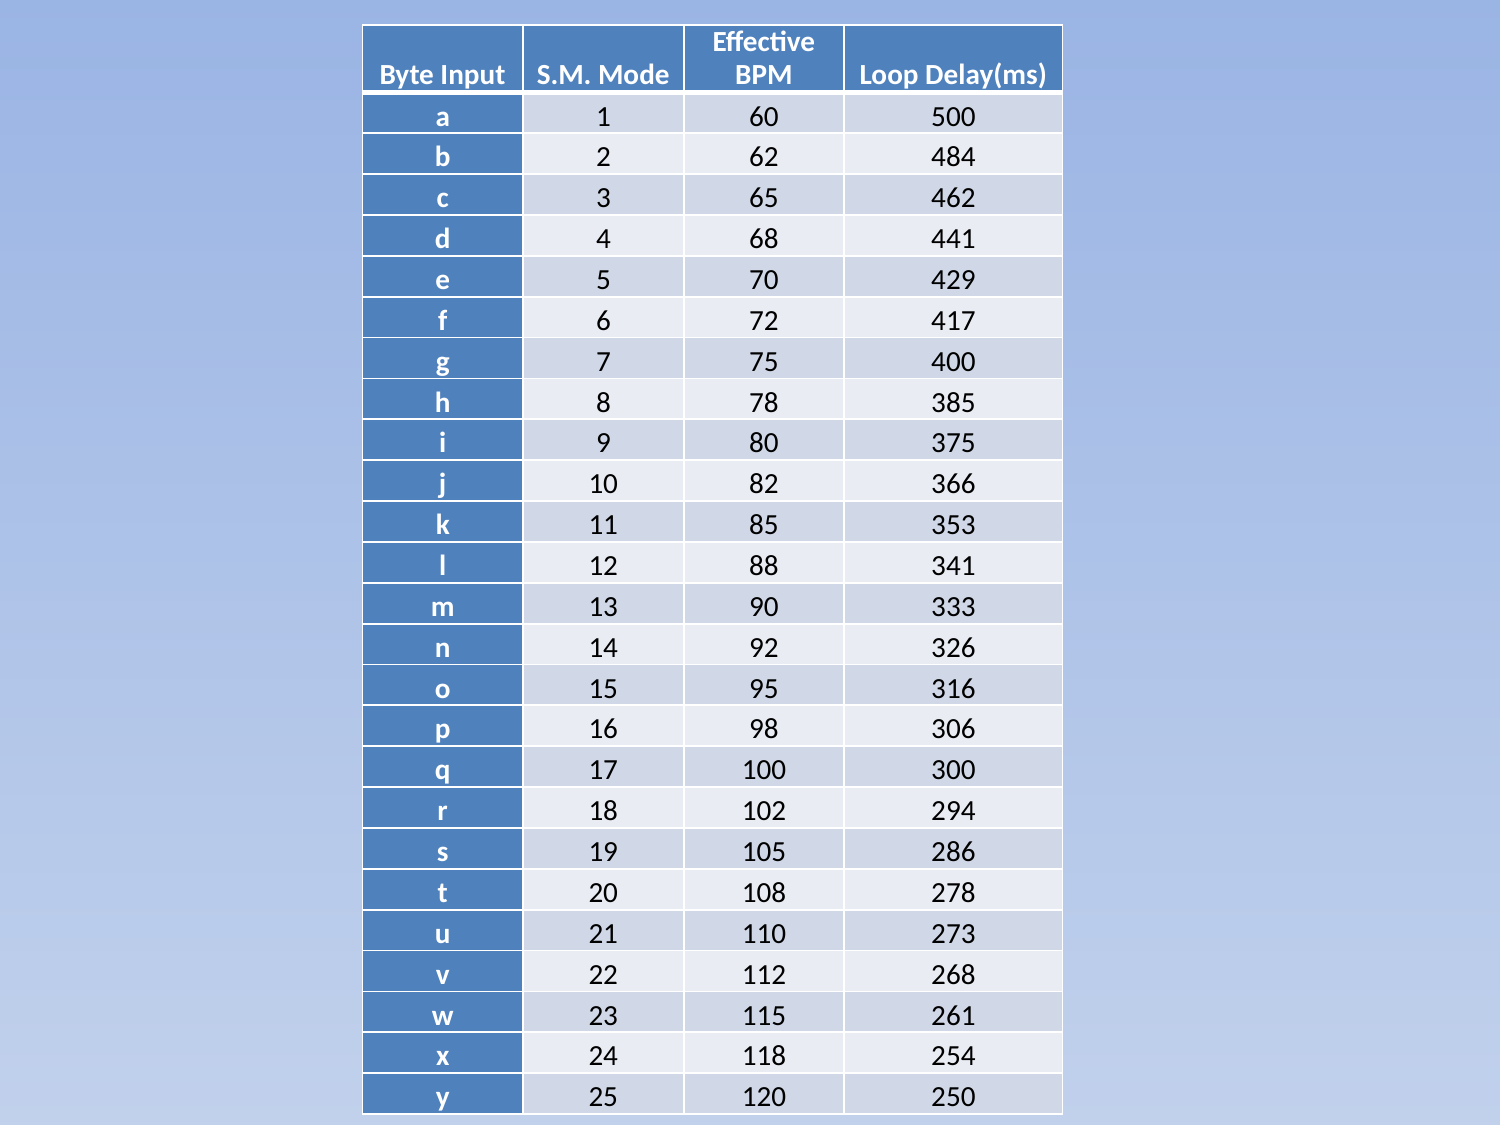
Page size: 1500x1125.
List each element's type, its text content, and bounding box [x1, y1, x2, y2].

table_cell 18 [524, 788, 683, 827]
table_cell v [363, 951, 522, 991]
table_cell 118 [685, 1033, 843, 1072]
table_cell m [363, 584, 522, 623]
table_cell 484 [845, 134, 1062, 173]
table_cell 105 [685, 829, 843, 868]
table_cell 75 [685, 338, 843, 378]
table_cell 268 [845, 951, 1062, 991]
table_cell 12 [524, 543, 683, 582]
table_cell 341 [845, 543, 1062, 582]
table_cell 82 [685, 461, 843, 500]
table_cell 15 [524, 665, 683, 704]
table_cell u [363, 911, 522, 950]
table_cell 88 [685, 543, 843, 582]
table_header S.M. Mode [524, 26, 683, 90]
table_cell 16 [524, 706, 683, 745]
table_cell 417 [845, 298, 1062, 337]
table_cell 400 [845, 338, 1062, 378]
table_cell 92 [685, 625, 843, 664]
table_cell 286 [845, 829, 1062, 868]
table_cell 261 [845, 992, 1062, 1031]
table_cell 112 [685, 951, 843, 991]
table_cell 9 [524, 420, 683, 459]
table_cell 115 [685, 992, 843, 1031]
table_cell 70 [685, 257, 843, 296]
table_cell 24 [524, 1033, 683, 1072]
table_cell 1 [524, 95, 683, 132]
table_cell 98 [685, 706, 843, 745]
table_cell 21 [524, 911, 683, 950]
table_cell 2 [524, 134, 683, 173]
table_cell 250 [845, 1074, 1062, 1113]
table_cell 333 [845, 584, 1062, 623]
table_cell 20 [524, 870, 683, 909]
table_cell t [363, 870, 522, 909]
table_cell 500 [845, 95, 1062, 132]
table_cell 316 [845, 665, 1062, 704]
table_cell 62 [685, 134, 843, 173]
table_cell o [363, 665, 522, 704]
table_cell 254 [845, 1033, 1062, 1072]
table_cell 385 [845, 379, 1062, 418]
table_cell 100 [685, 747, 843, 786]
table_cell j [363, 461, 522, 500]
table_cell x [363, 1033, 522, 1072]
table_cell e [363, 257, 522, 296]
table_cell 68 [685, 216, 843, 255]
table_cell 8 [524, 379, 683, 418]
table_cell h [363, 379, 522, 418]
table_cell 306 [845, 706, 1062, 745]
table_cell 14 [524, 625, 683, 664]
table_cell 5 [524, 257, 683, 296]
table_cell 366 [845, 461, 1062, 500]
table_cell l [363, 543, 522, 582]
table_cell 110 [685, 911, 843, 950]
table_cell 6 [524, 298, 683, 337]
table_cell 90 [685, 584, 843, 623]
table_cell 10 [524, 461, 683, 500]
table_cell 273 [845, 911, 1062, 950]
table_cell 11 [524, 502, 683, 541]
table_cell 294 [845, 788, 1062, 827]
table_header Effective BPM [685, 26, 843, 90]
table_cell 23 [524, 992, 683, 1031]
table_cell 22 [524, 951, 683, 991]
table_cell 278 [845, 870, 1062, 909]
table_cell 78 [685, 379, 843, 418]
table_cell 441 [845, 216, 1062, 255]
table_cell d [363, 216, 522, 255]
table_cell p [363, 706, 522, 745]
table_cell b [363, 134, 522, 173]
table_cell n [363, 625, 522, 664]
table_header Byte Input [363, 26, 522, 90]
table_cell 3 [524, 175, 683, 214]
table_cell c [363, 175, 522, 214]
table_cell 353 [845, 502, 1062, 541]
table_cell 108 [685, 870, 843, 909]
table_cell f [363, 298, 522, 337]
table_cell q [363, 747, 522, 786]
table_cell s [363, 829, 522, 868]
table_cell 429 [845, 257, 1062, 296]
table_cell 72 [685, 298, 843, 337]
table_header Loop Delay(ms) [845, 26, 1062, 90]
table_cell y [363, 1074, 522, 1113]
table_cell 300 [845, 747, 1062, 786]
table_cell 80 [685, 420, 843, 459]
table_cell a [363, 95, 522, 132]
table_cell 120 [685, 1074, 843, 1113]
table_cell k [363, 502, 522, 541]
table_cell r [363, 788, 522, 827]
table_cell 25 [524, 1074, 683, 1113]
table_cell i [363, 420, 522, 459]
table_cell 7 [524, 338, 683, 378]
table_cell g [363, 338, 522, 378]
table_cell 375 [845, 420, 1062, 459]
table_cell 65 [685, 175, 843, 214]
table_cell 102 [685, 788, 843, 827]
table_cell 13 [524, 584, 683, 623]
table_cell 60 [685, 95, 843, 132]
table_cell 326 [845, 625, 1062, 664]
table_cell 95 [685, 665, 843, 704]
table_cell 85 [685, 502, 843, 541]
table_cell 19 [524, 829, 683, 868]
table_cell 4 [524, 216, 683, 255]
table_cell 17 [524, 747, 683, 786]
table_cell 462 [845, 175, 1062, 214]
table_cell w [363, 992, 522, 1031]
